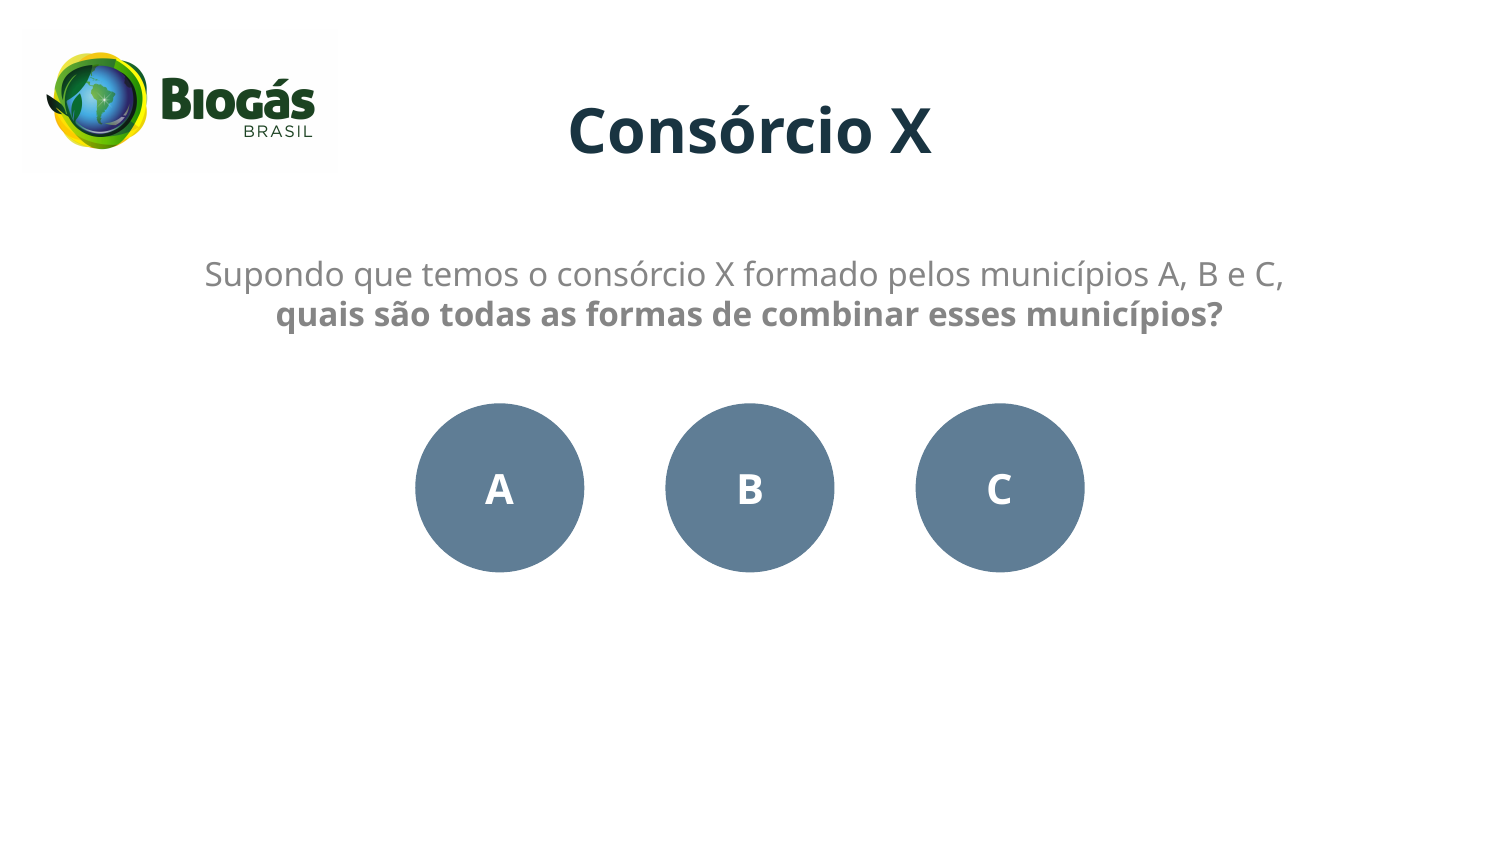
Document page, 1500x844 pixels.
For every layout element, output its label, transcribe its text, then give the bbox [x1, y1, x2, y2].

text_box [416, 404, 1084, 572]
text_box Consórcio X [339, 76, 1161, 238]
text_box Supondo que temos o consórcio X formado pelos municípios A, B e C, quais são todas as formas de combinar esses municípios? [154, 238, 1346, 361]
picture [22, 28, 338, 173]
